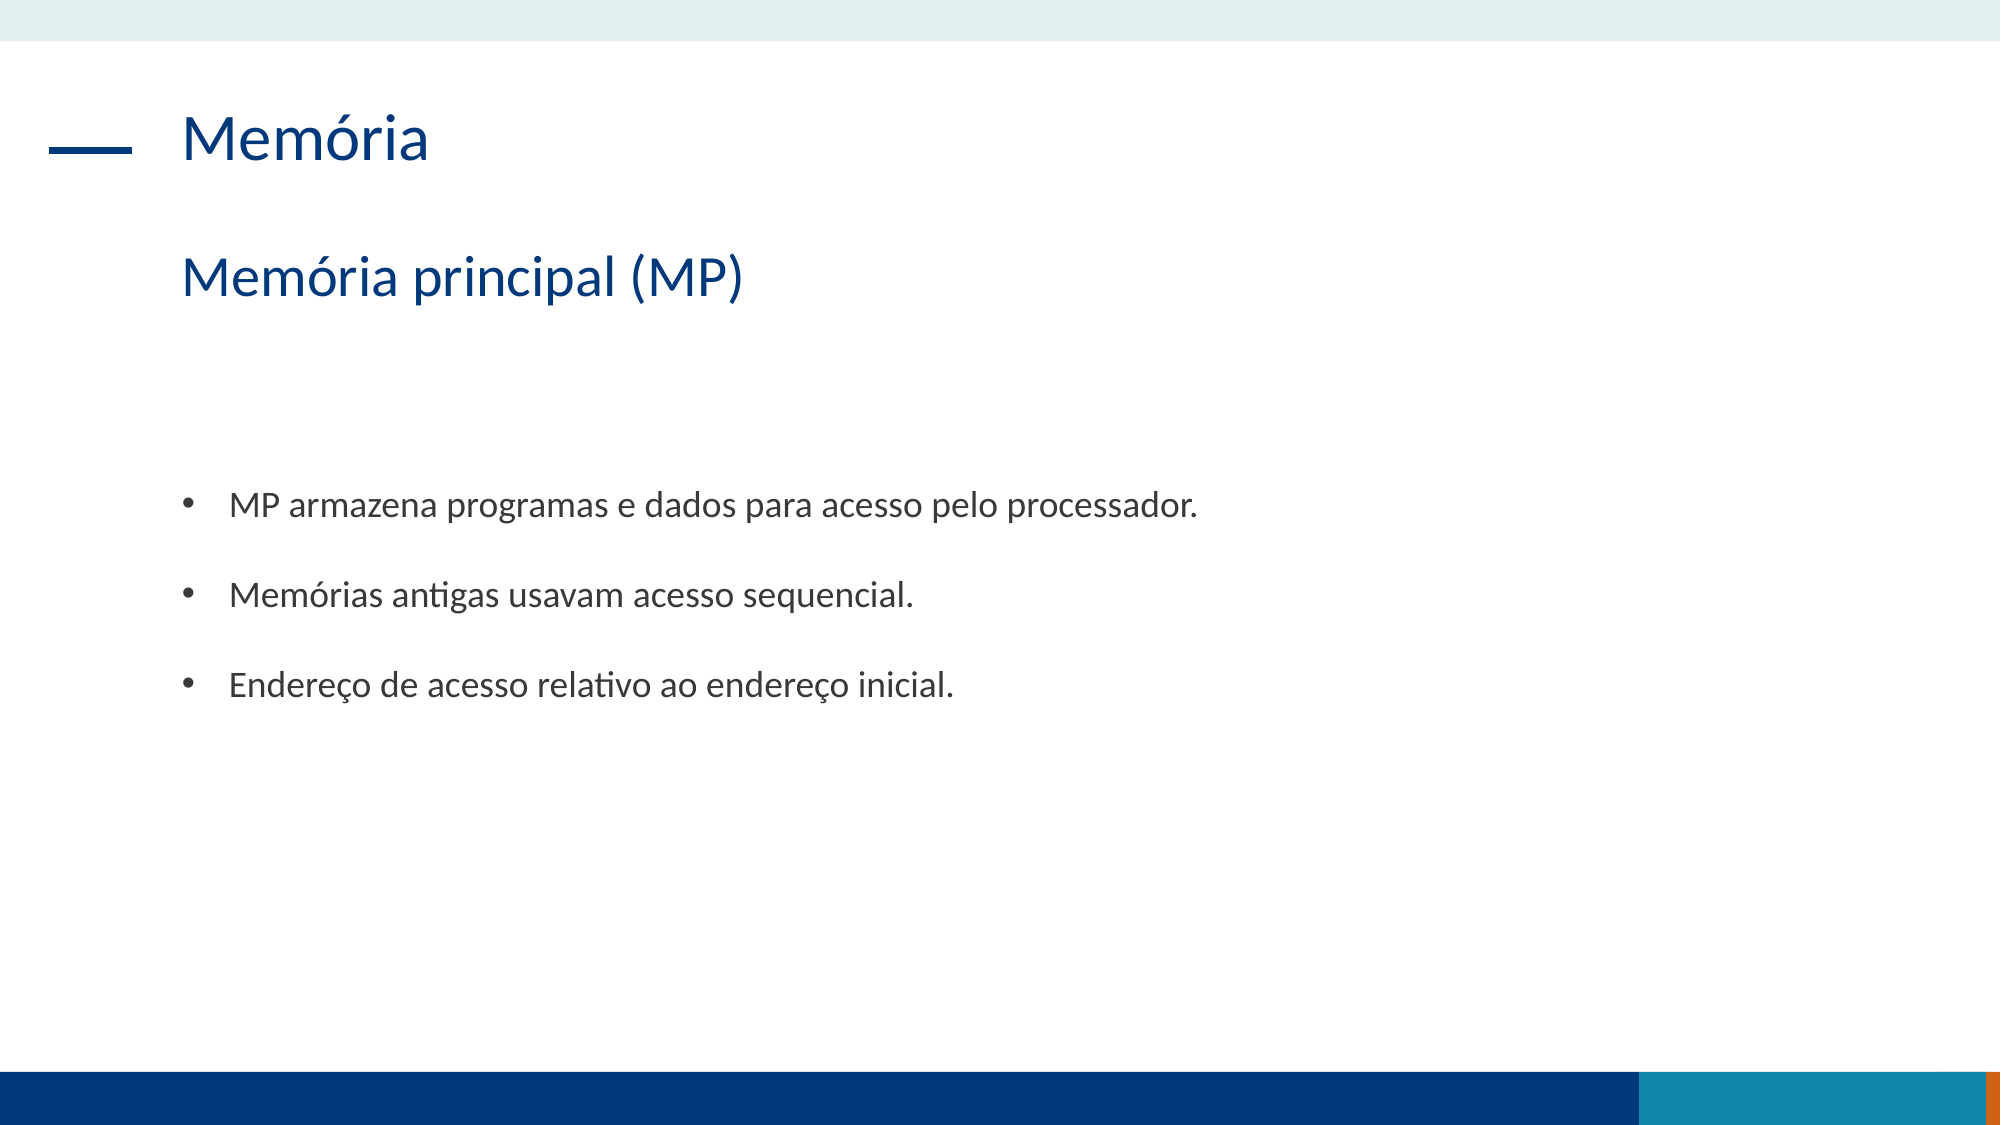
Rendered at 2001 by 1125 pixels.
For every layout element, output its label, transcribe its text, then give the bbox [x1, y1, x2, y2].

list Memória [167, 95, 1833, 237]
list Memória principal (MP) [167, 238, 1833, 380]
text_box MP armazena programas e dados para acesso pelo processador. Memórias antigas usavam acesso sequencial. Endereço de acesso relativo ao endereço inicial. [167, 472, 1357, 713]
